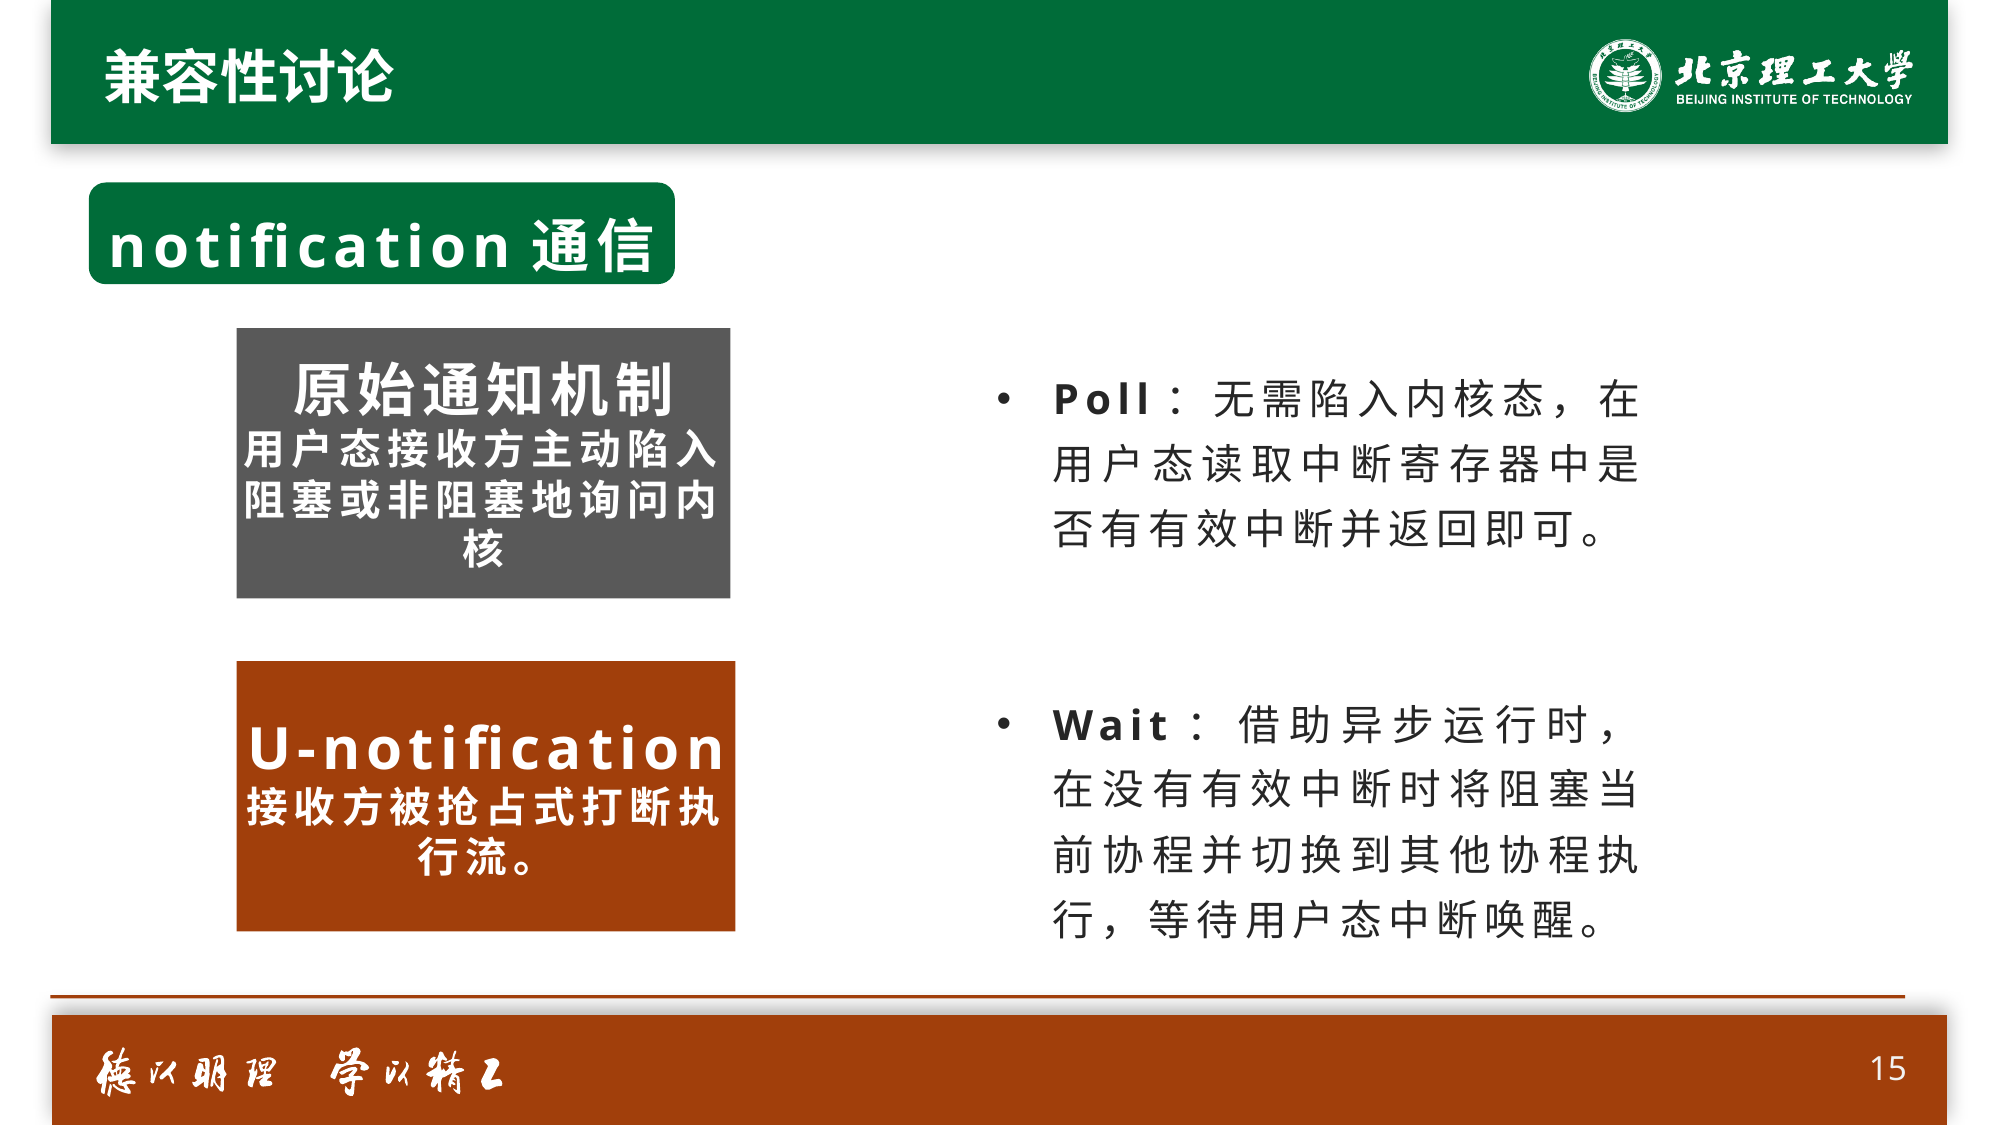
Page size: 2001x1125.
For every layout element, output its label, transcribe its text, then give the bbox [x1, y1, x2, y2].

text_box [49, 994, 1906, 999]
picture [1568, 21, 1937, 125]
text_box 原始通知机制 用户态接收方主动陷入阻塞或非阻塞地询问内核 [236, 328, 731, 599]
text_box notification通信 [88, 182, 675, 285]
title 兼容性讨论 [88, 40, 1507, 120]
text_box U-notification 接收方被抢占式打断执行流。 [236, 661, 736, 932]
text_box Poll：无需陷入内核态，在用户态读取中断寄存器中是否有有效中断并返回即可。 Wait：借助异步运行时，在没有有效中断时将阻塞当前协程并切换到其他协程执行，等待用户态中断唤醒。 [996, 358, 1646, 944]
